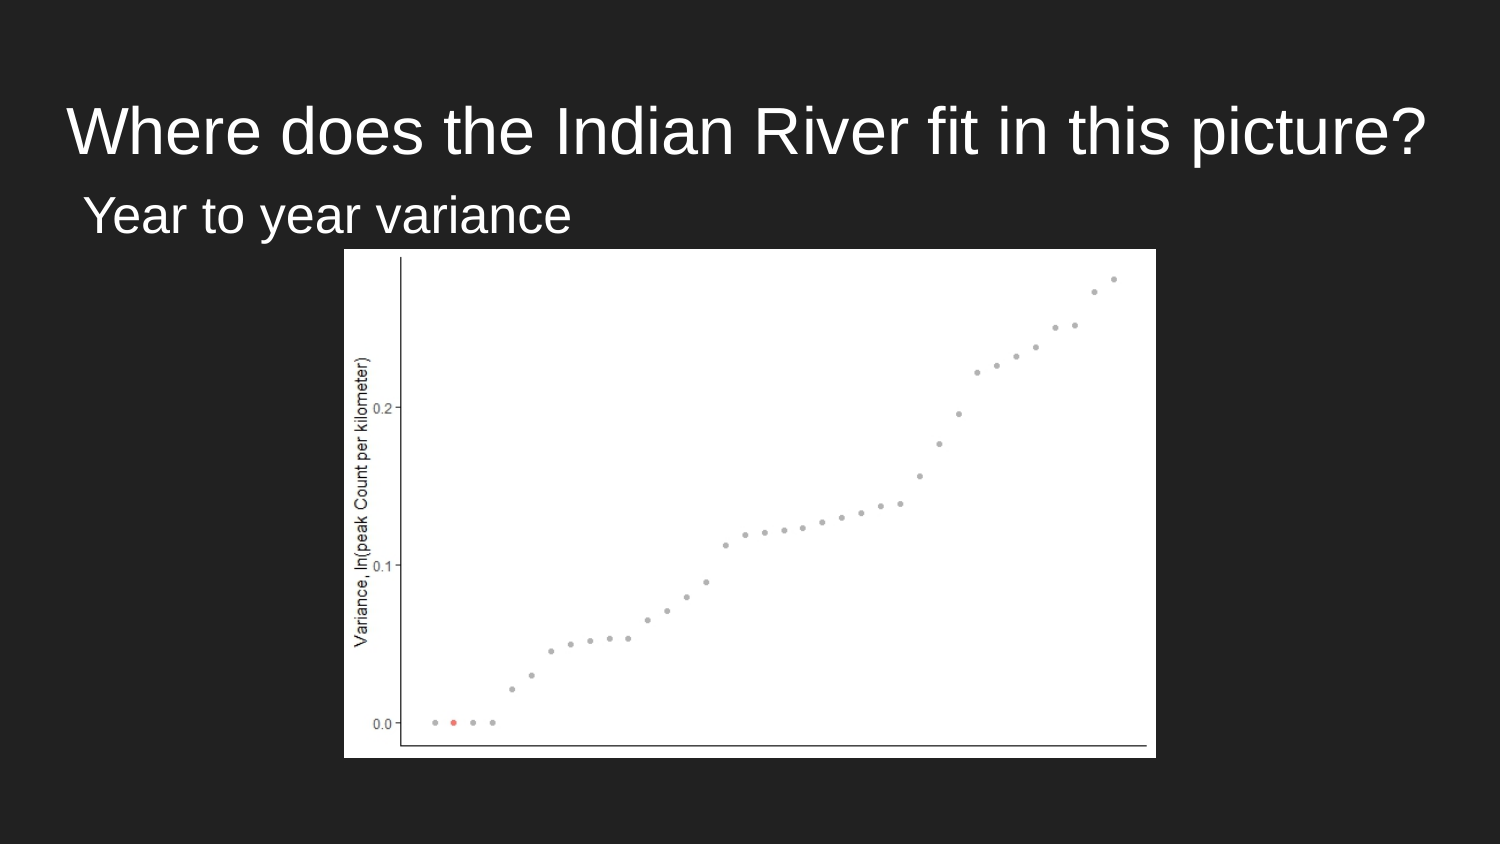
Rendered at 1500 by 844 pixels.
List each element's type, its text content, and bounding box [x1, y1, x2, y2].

picture [343, 249, 1157, 758]
title Where does the Indian River fit in this picture? [51, 72, 1449, 167]
title Year to year variance [67, 166, 1433, 261]
